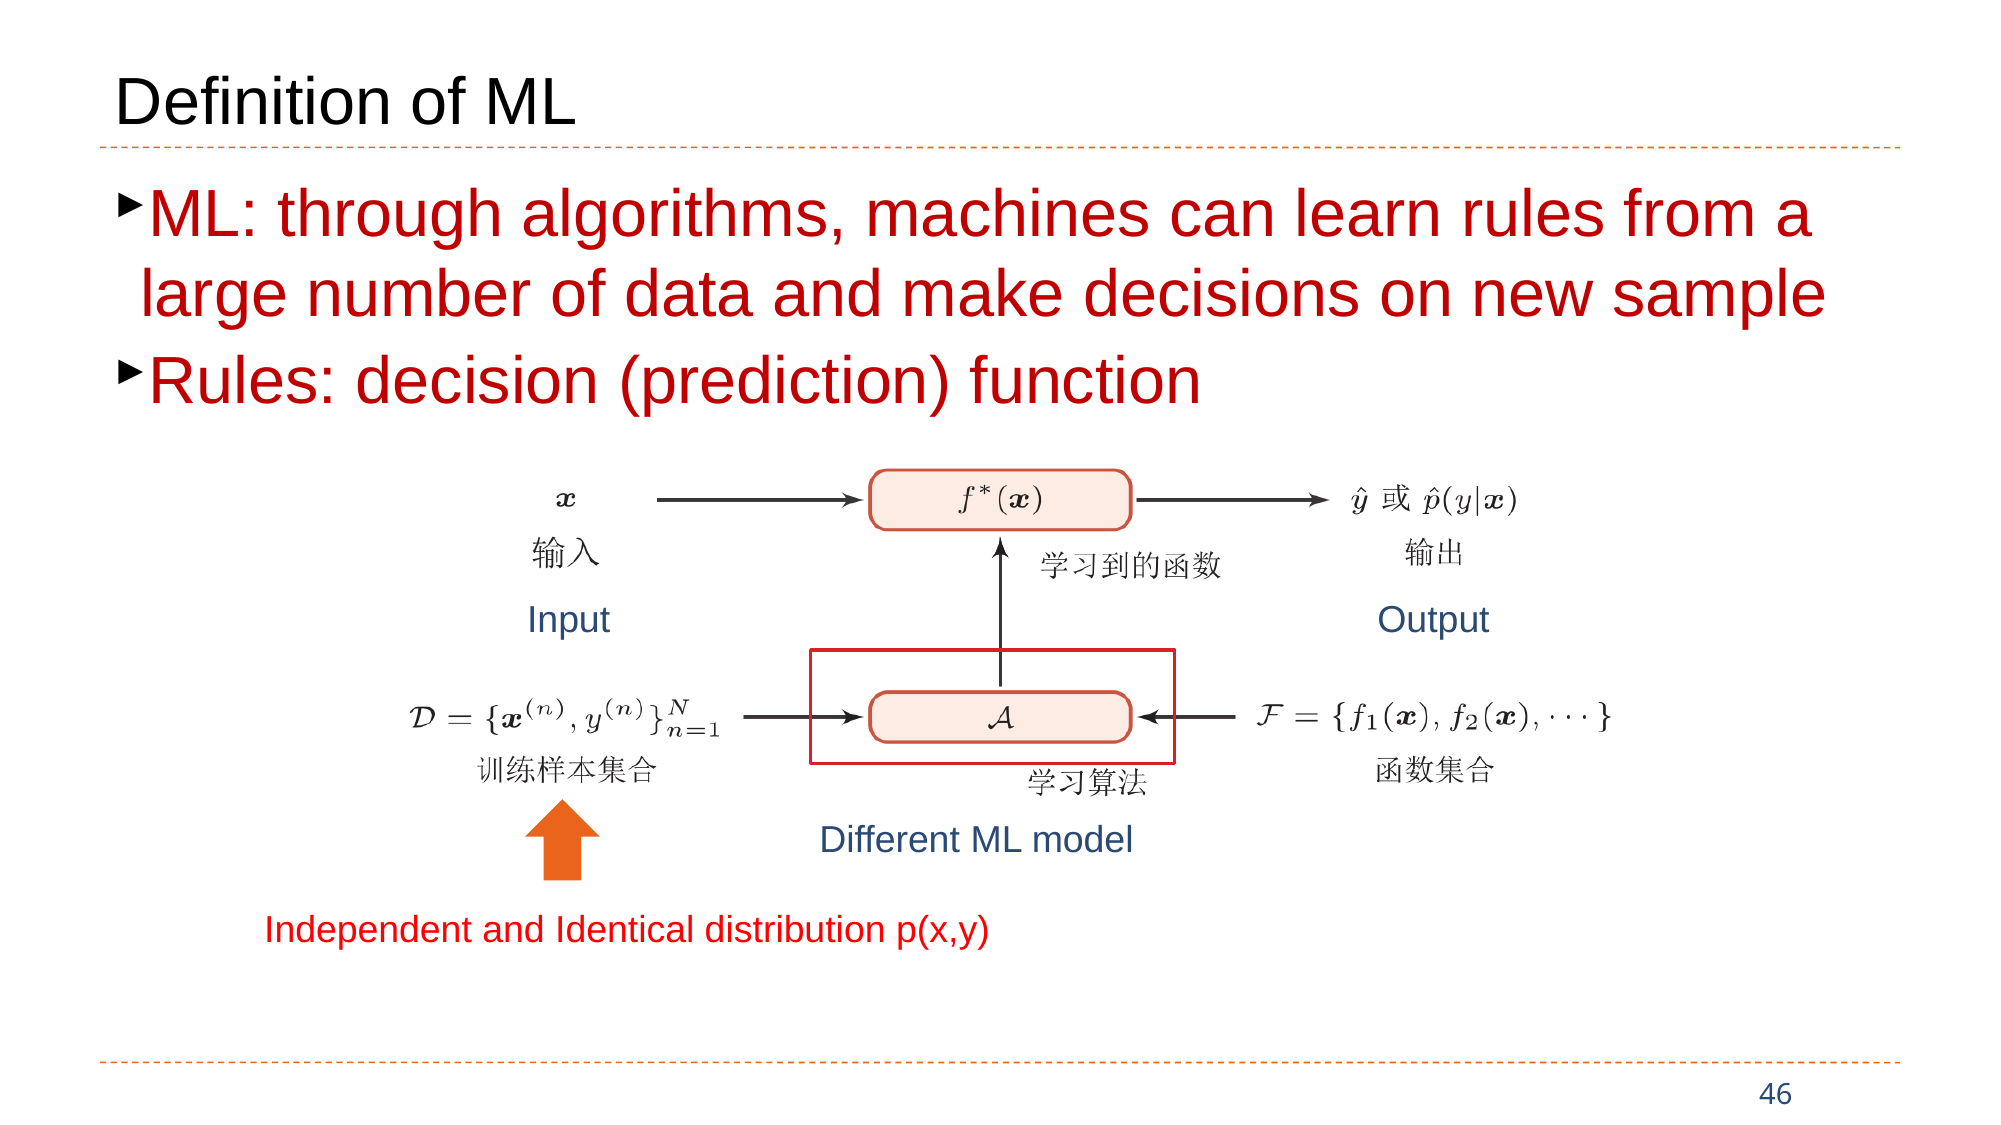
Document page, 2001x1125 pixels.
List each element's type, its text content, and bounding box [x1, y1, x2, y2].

list ML: through algorithms, machines can learn rules from a large number of data and make decisions on new sample Rules: decision (prediction) function [99, 162, 1900, 1050]
text_box Independent and Identical distribution p(x,y) [249, 897, 1005, 958]
text_box Different ML model [804, 821, 1205, 868]
picture [363, 435, 1636, 808]
text_box [524, 821, 600, 881]
title Definition of ML [99, 24, 1900, 146]
